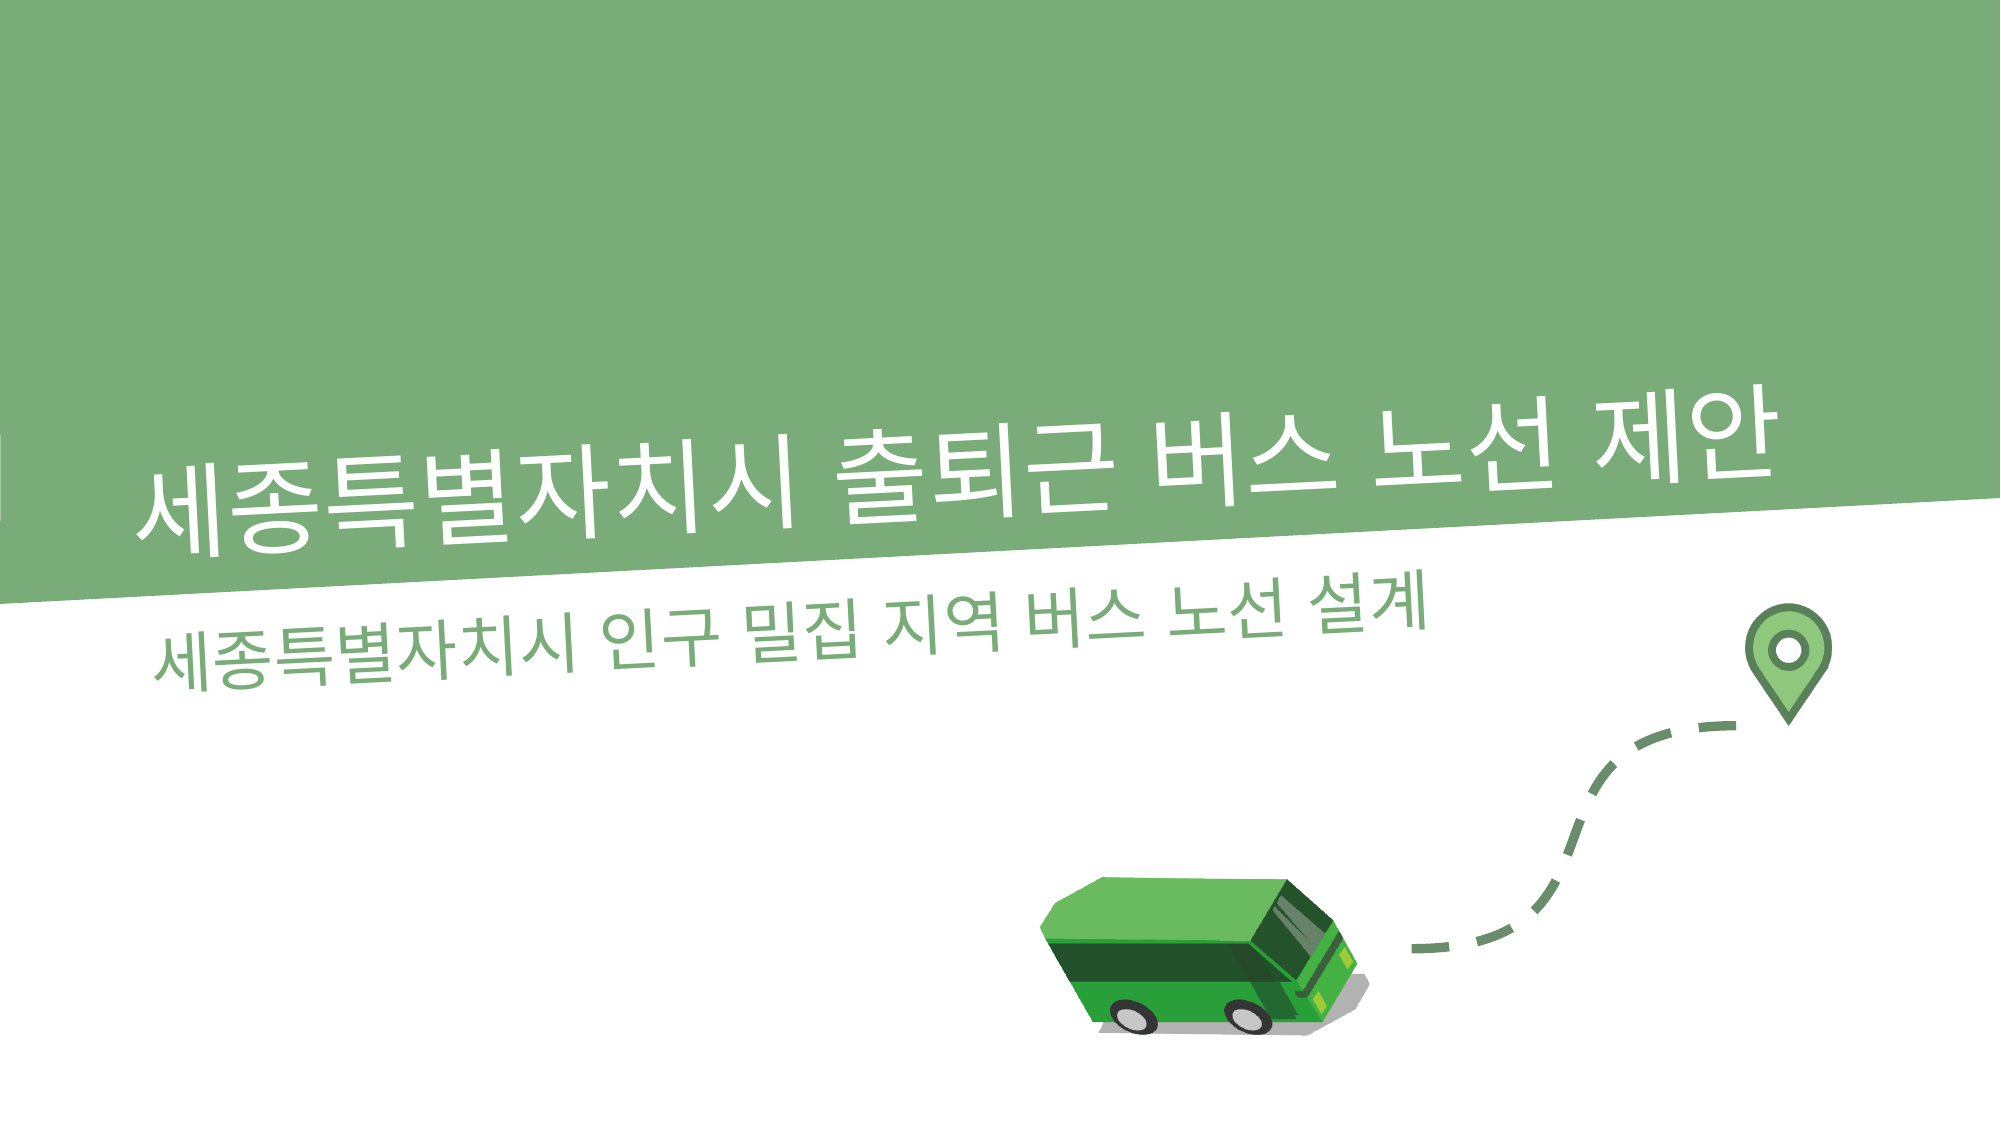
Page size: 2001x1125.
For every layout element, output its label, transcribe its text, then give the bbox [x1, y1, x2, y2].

picture [1745, 603, 1832, 726]
title 세종특별자치시 출퇴근 버스 노선 제안 [97, 358, 1818, 596]
text_box [0, 0, 2000, 605]
picture [1039, 877, 1370, 1036]
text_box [1433, 699, 1715, 976]
subtitle 세종특별자치시 인구 밀집 지역 버스 노선 설계 [133, 546, 1637, 712]
